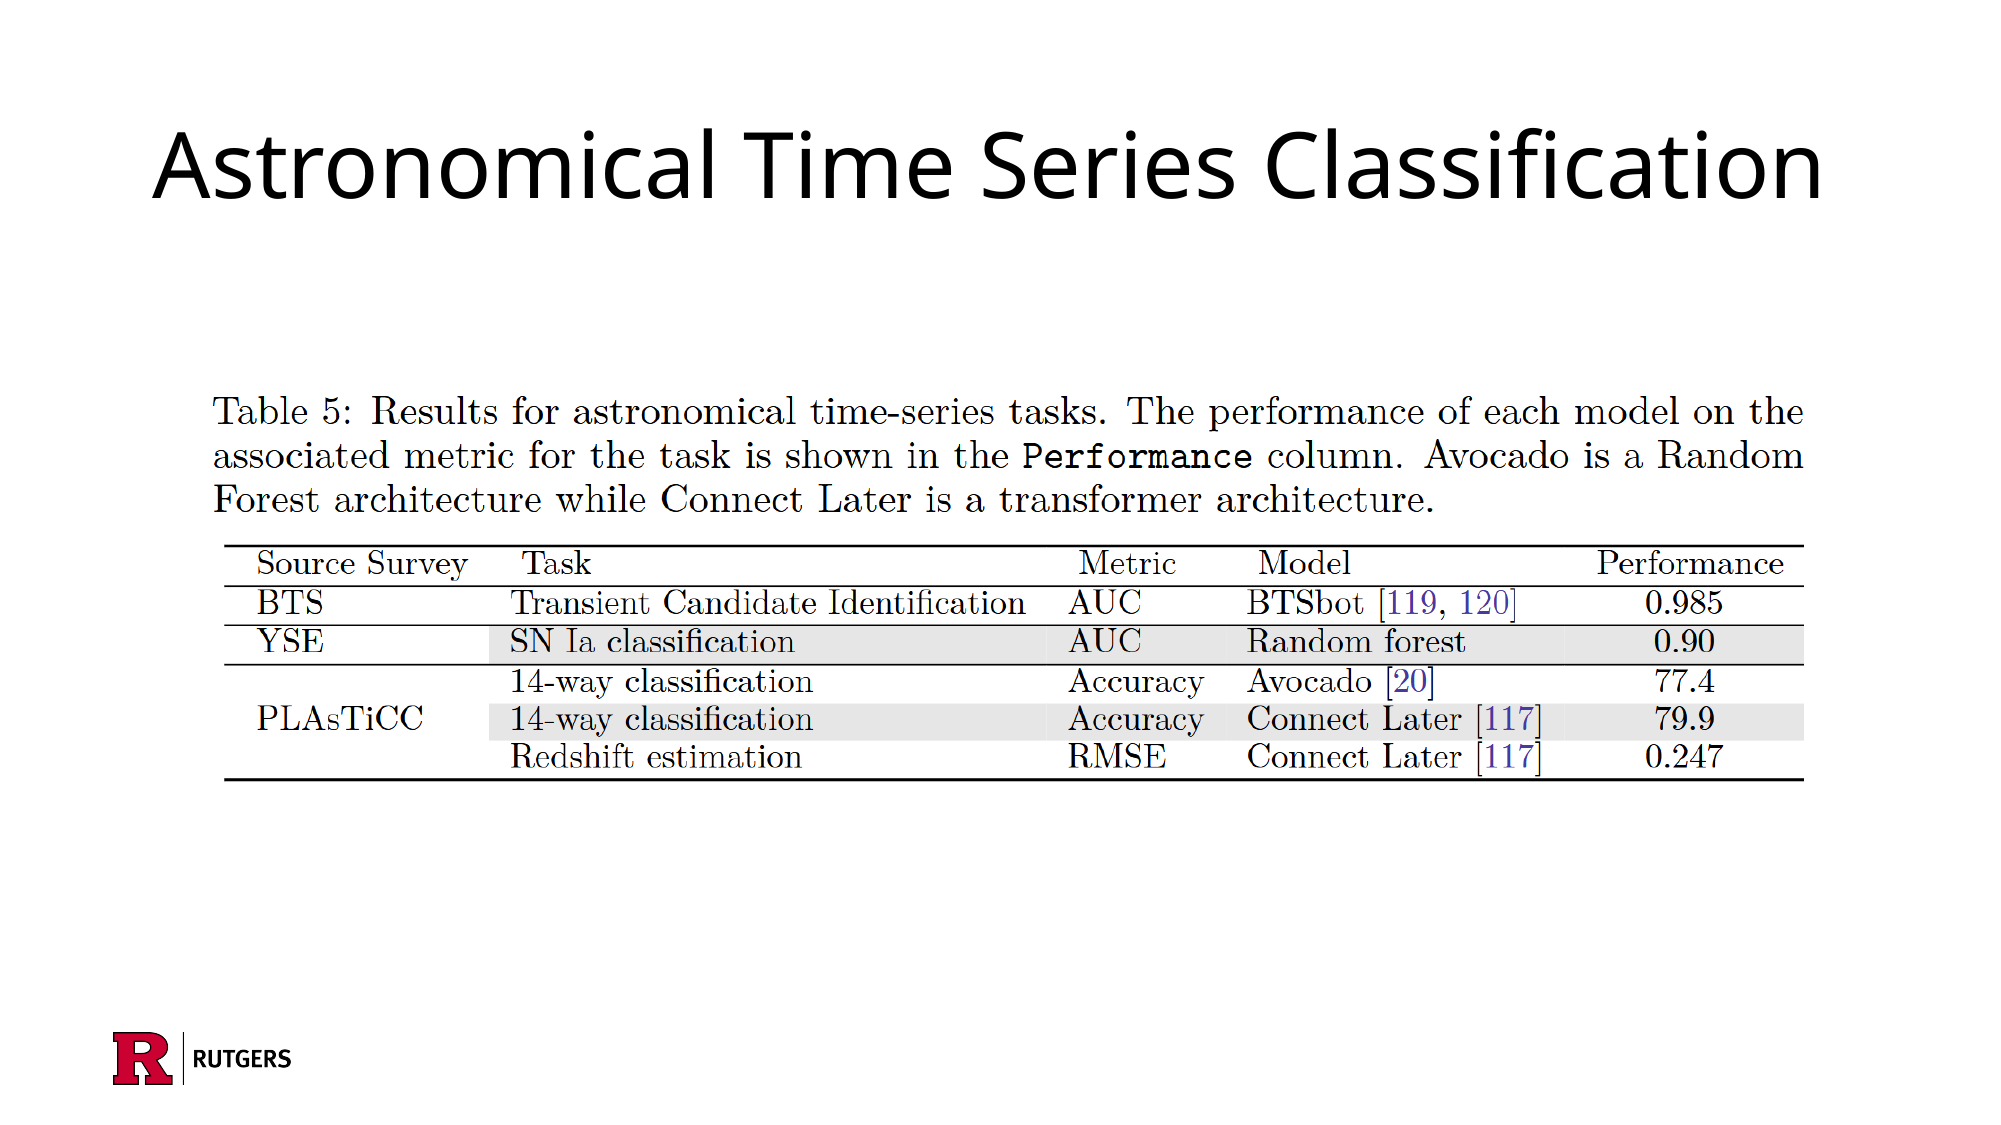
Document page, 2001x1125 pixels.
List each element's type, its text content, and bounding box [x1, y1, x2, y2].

picture [113, 1032, 291, 1085]
picture [137, 295, 1863, 830]
title Astronomical Time Series Classification [137, 59, 1863, 278]
